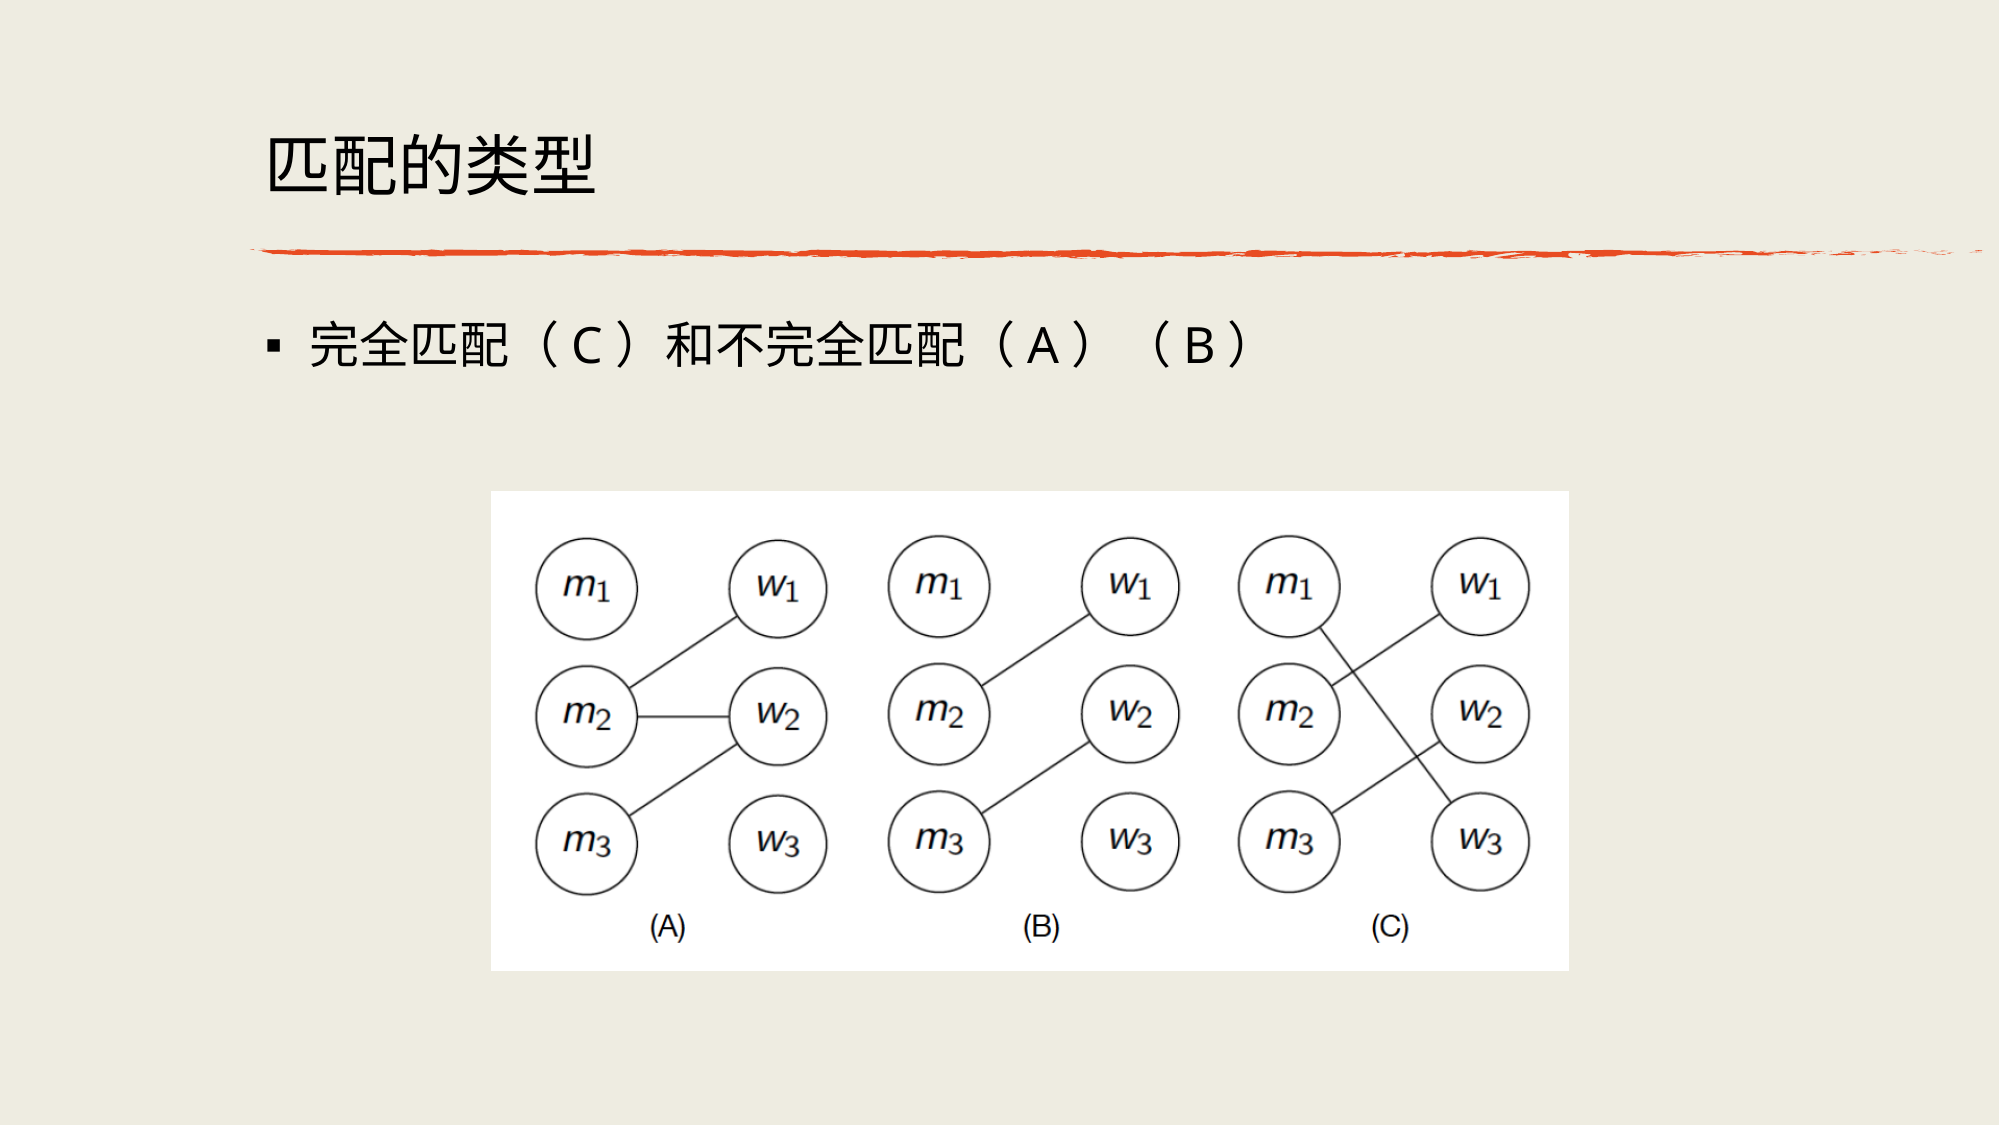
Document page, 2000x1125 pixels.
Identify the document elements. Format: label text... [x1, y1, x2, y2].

title 匹配的类型 [249, 45, 1750, 213]
picture [491, 491, 1569, 971]
list 完全匹配（C）和不完全匹配（A）（B） [249, 312, 1750, 1013]
